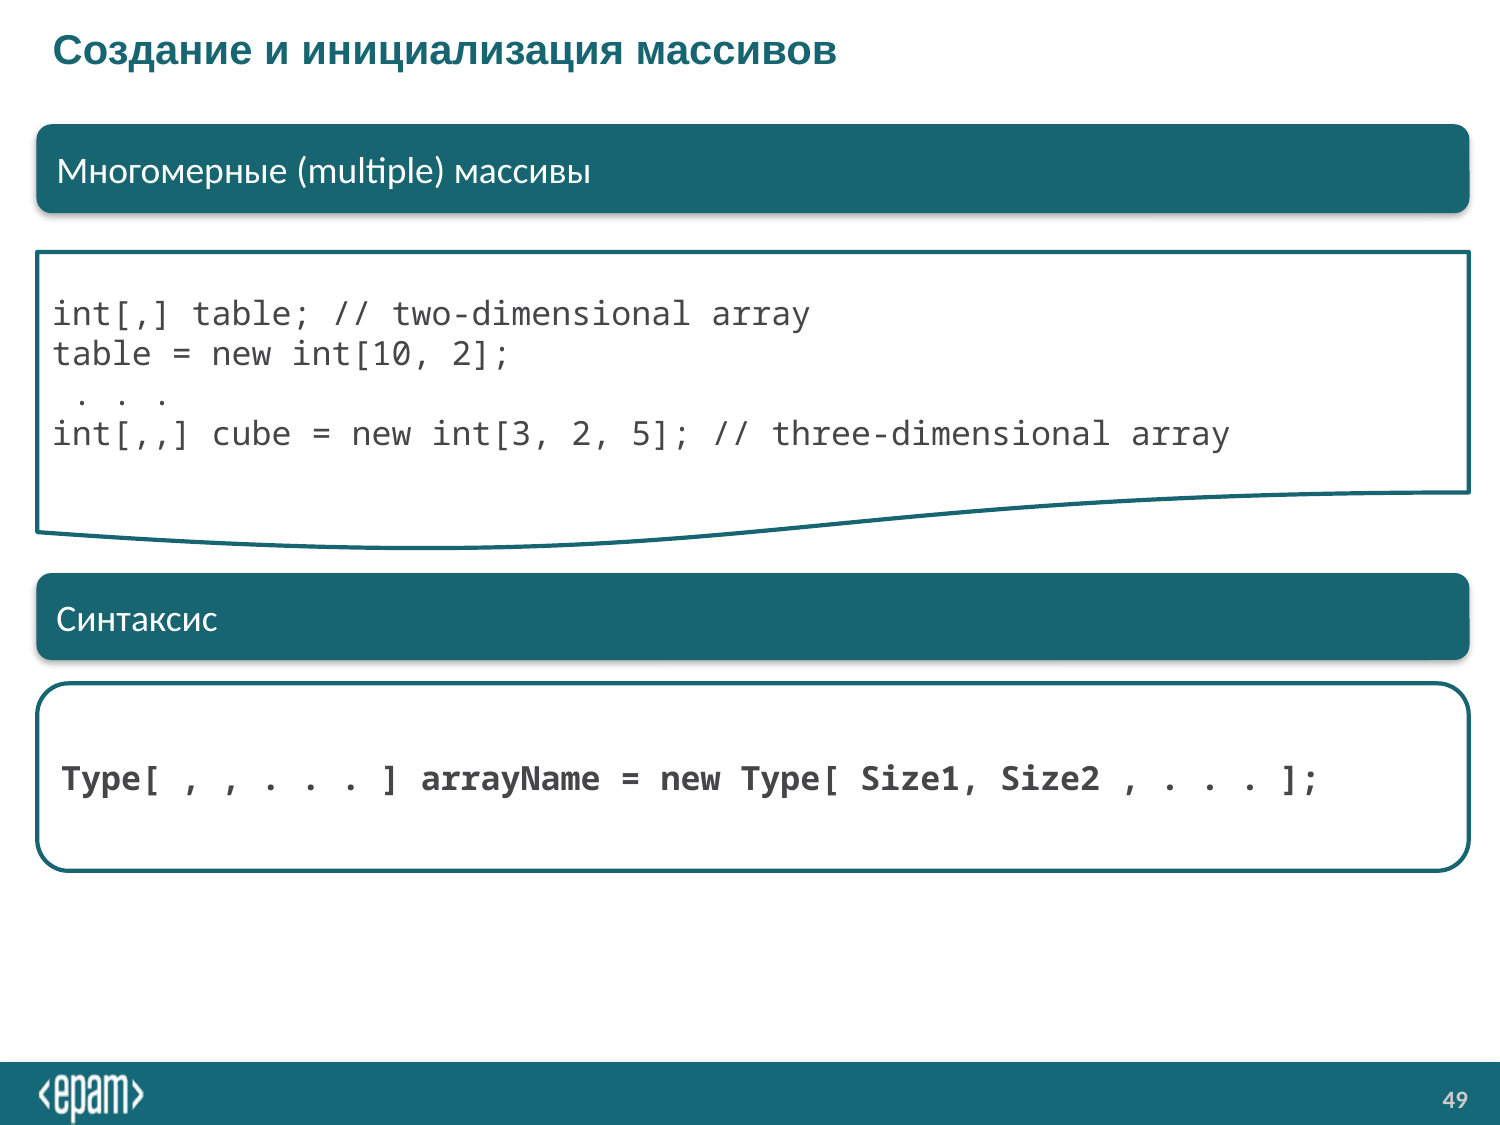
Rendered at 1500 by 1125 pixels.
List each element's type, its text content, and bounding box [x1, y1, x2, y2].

text_box Многомерные (multiple) массивы [36, 124, 1470, 214]
text_box Type[ , , . . . ] arrayName = new Type[ Size1, Size2 , . . . ]; [35, 681, 1471, 873]
text_box int[,] table; // two-dimensional array table = new int[10, 2]; . . . int[,,] cube = new int[3, 2, 5]; // three-dimensional array [35, 249, 1471, 551]
text_box Синтаксис [36, 573, 1470, 661]
title Создание и инициализация массивов [0, 0, 1500, 95]
picture [38, 1074, 144, 1125]
